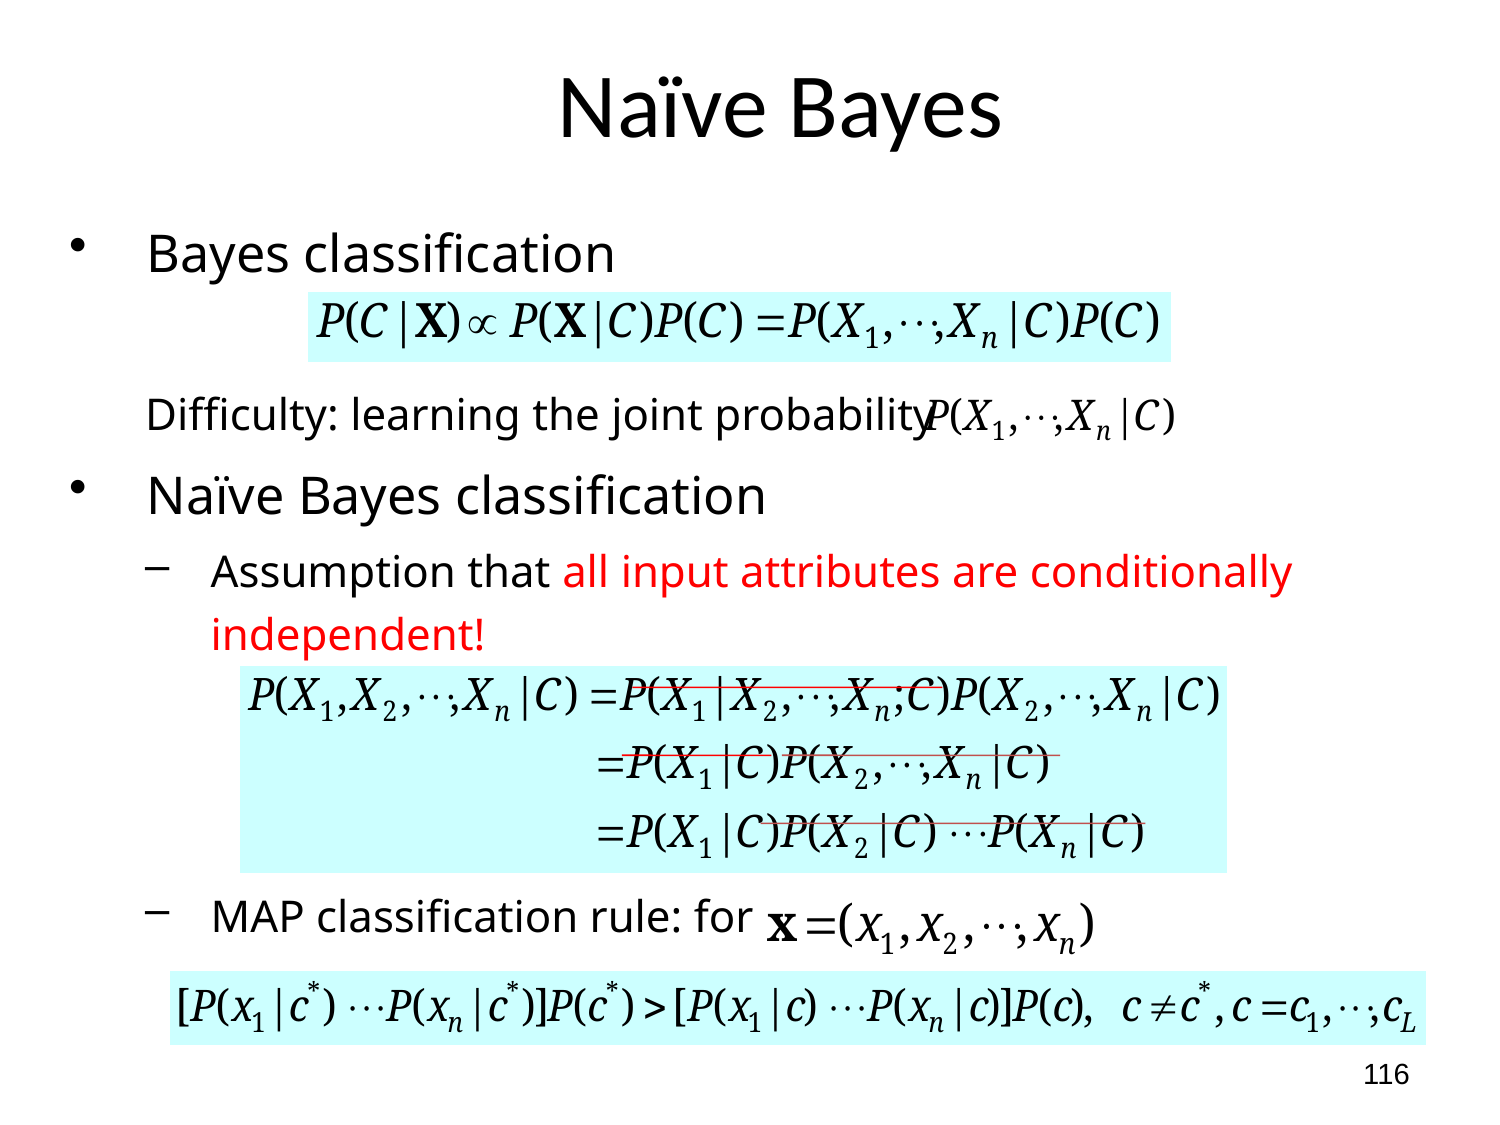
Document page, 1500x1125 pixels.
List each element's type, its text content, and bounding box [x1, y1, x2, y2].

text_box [307, 292, 1172, 363]
slide_number 116 [1074, 1051, 1425, 1103]
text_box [170, 970, 1427, 1045]
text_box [239, 665, 1227, 874]
text_box Bayes classification Difficulty: learning the joint probability Naïve Bayes classification Assumption that all input attributes are conditionally independent! MAP classification rule: for [55, 199, 1500, 1039]
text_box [915, 390, 1184, 453]
title Naïve Bayes [65, 7, 1500, 195]
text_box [759, 895, 1102, 968]
